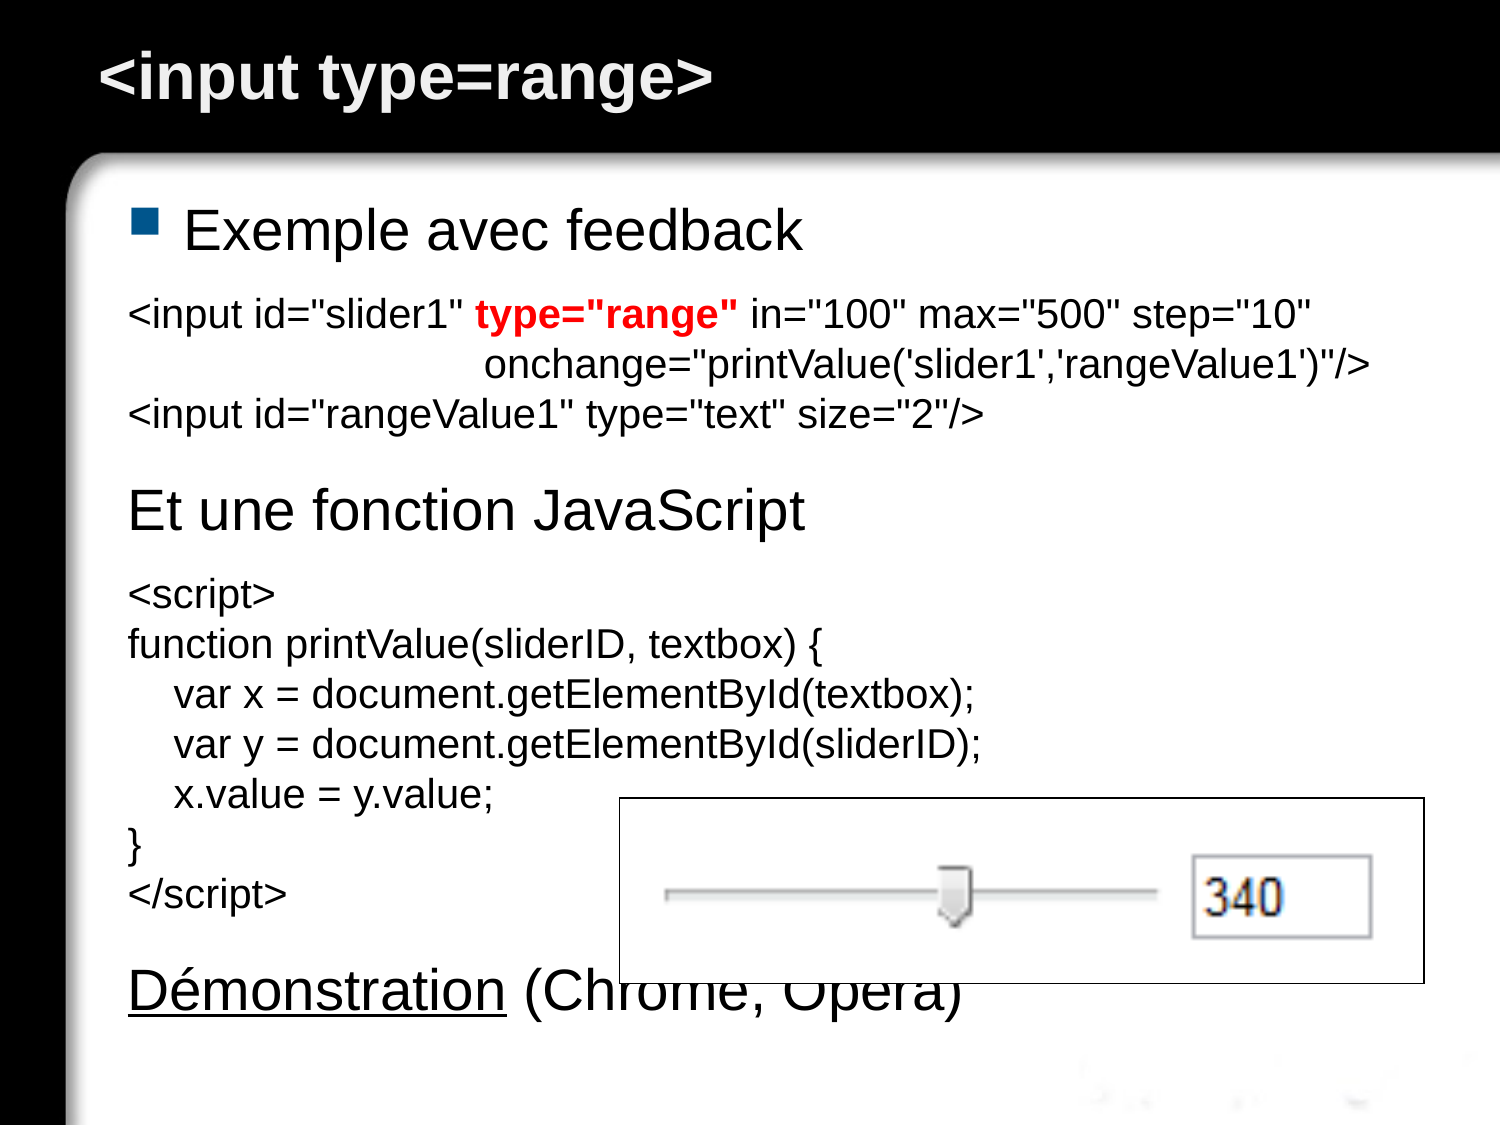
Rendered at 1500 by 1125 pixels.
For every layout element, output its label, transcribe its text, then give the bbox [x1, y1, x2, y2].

picture [0, 0, 1500, 1125]
list Exemple avec feedback <input id="slider1" type="range" in="100" max="500" step="10" onchange="printValue('slider1','rangeValue1')"/> <input id="rangeValue1" type="text" size="2"/> Et une fonction JavaScript <script> function printValue(sliderID, textbox) { var x = document.getElementById(textbox); var y = document.getElementById(sliderID); x.value = y.value; } </script> Démonstration (Chrome, Opera) [112, 184, 1426, 1083]
title <input type=range> [83, 28, 1472, 117]
